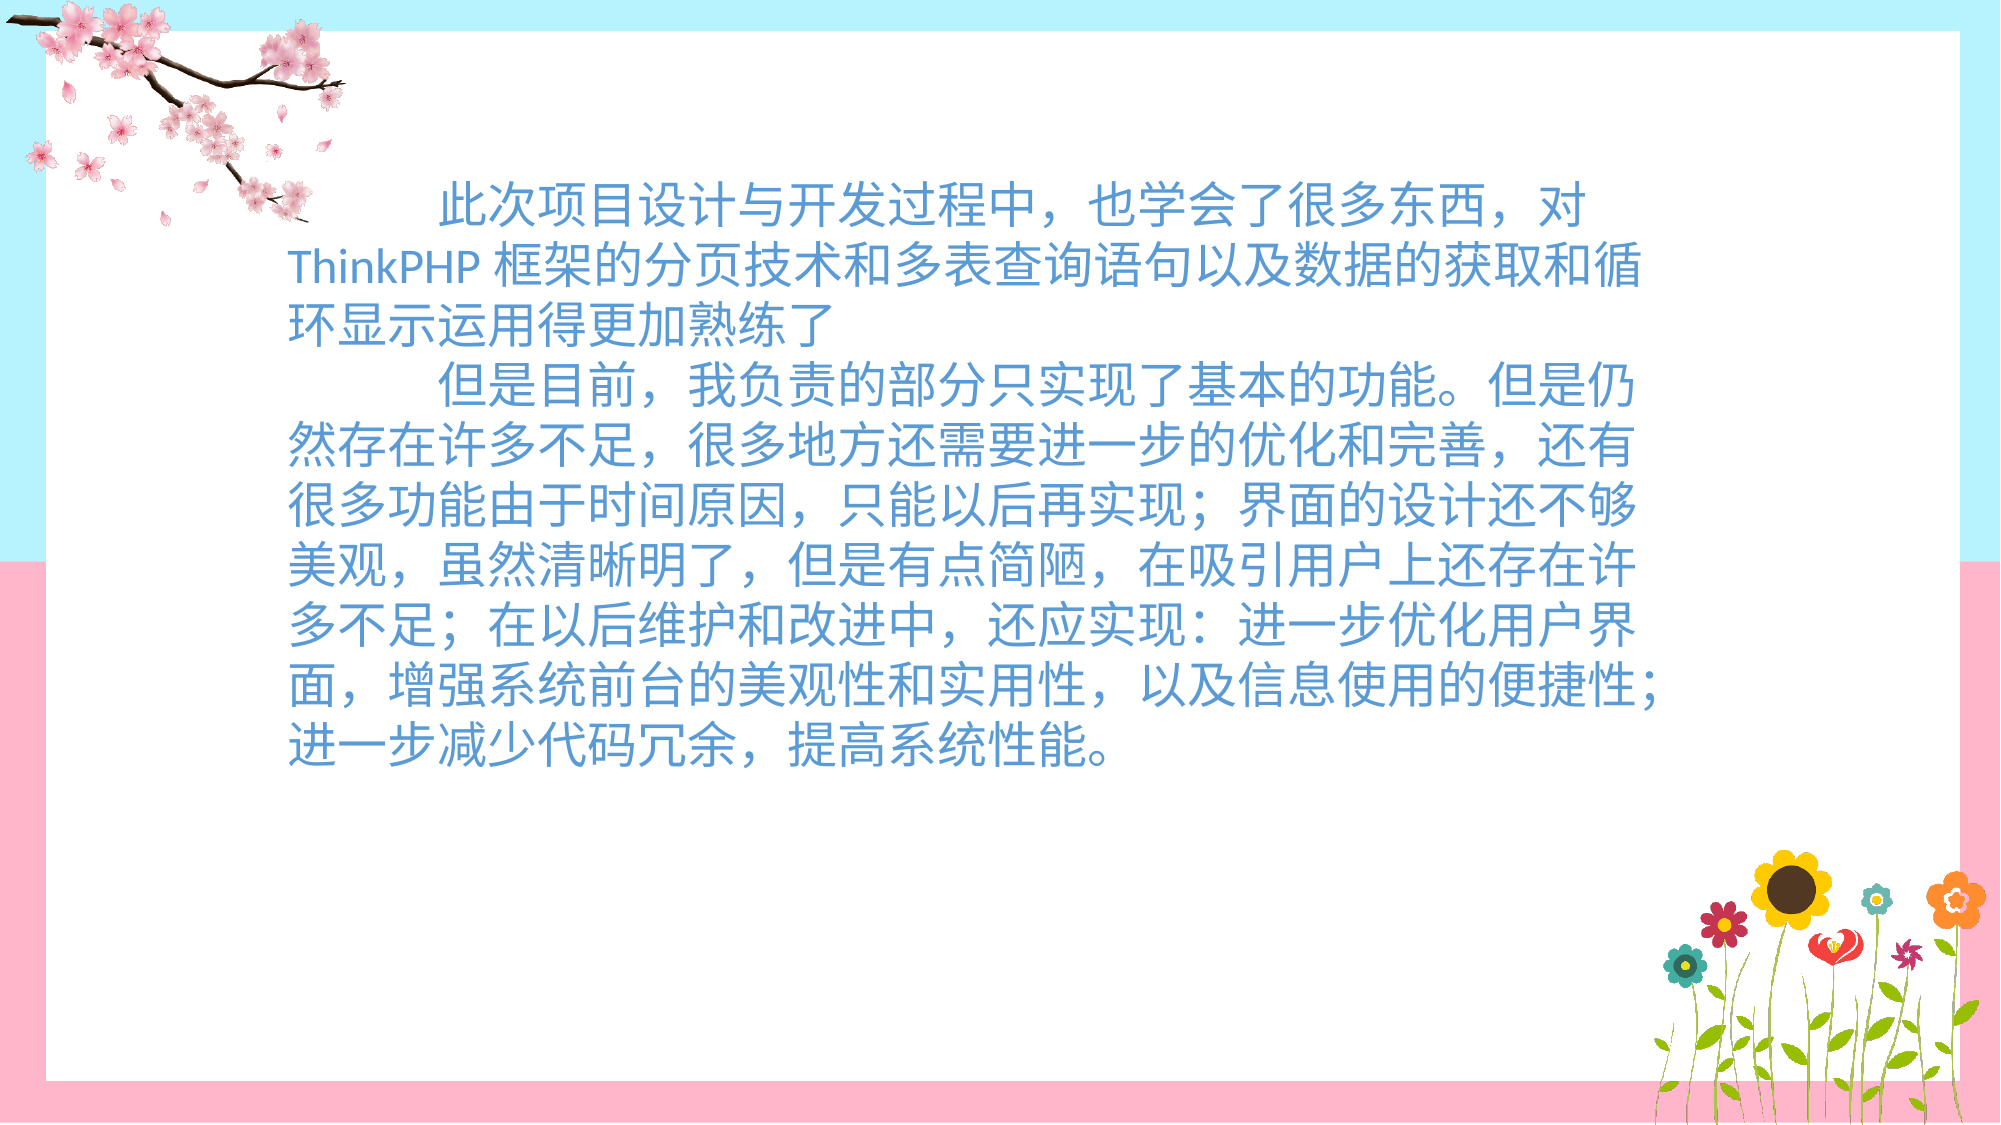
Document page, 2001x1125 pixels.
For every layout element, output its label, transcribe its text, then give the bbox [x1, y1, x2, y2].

picture [1648, 786, 1987, 1125]
picture [0, 0, 380, 246]
text_box 此次项目设计与开发过程中，也学会了很多东西，对ThinkPHP框架的分页技术和多表查询语句以及数据的获取和循环显示运用得更加熟练了 但是目前，我负责的部分只实现了基本的功能。但是仍然存在许多不足，很多地方还需要进一步的优化和完善，还有很多功能由于时间原因，只能以后再实现；界面的设计还不够美观，虽然清晰明了，但是有点简陋，在吸引用户上还存在许多不足；在以后维护和改进中，还应实现：进一步优化用户界面，增强系统前台的美观性和实用性，以及信息使用的便捷性；进一步减少代码冗余，提高系统性能。 [272, 166, 1685, 781]
